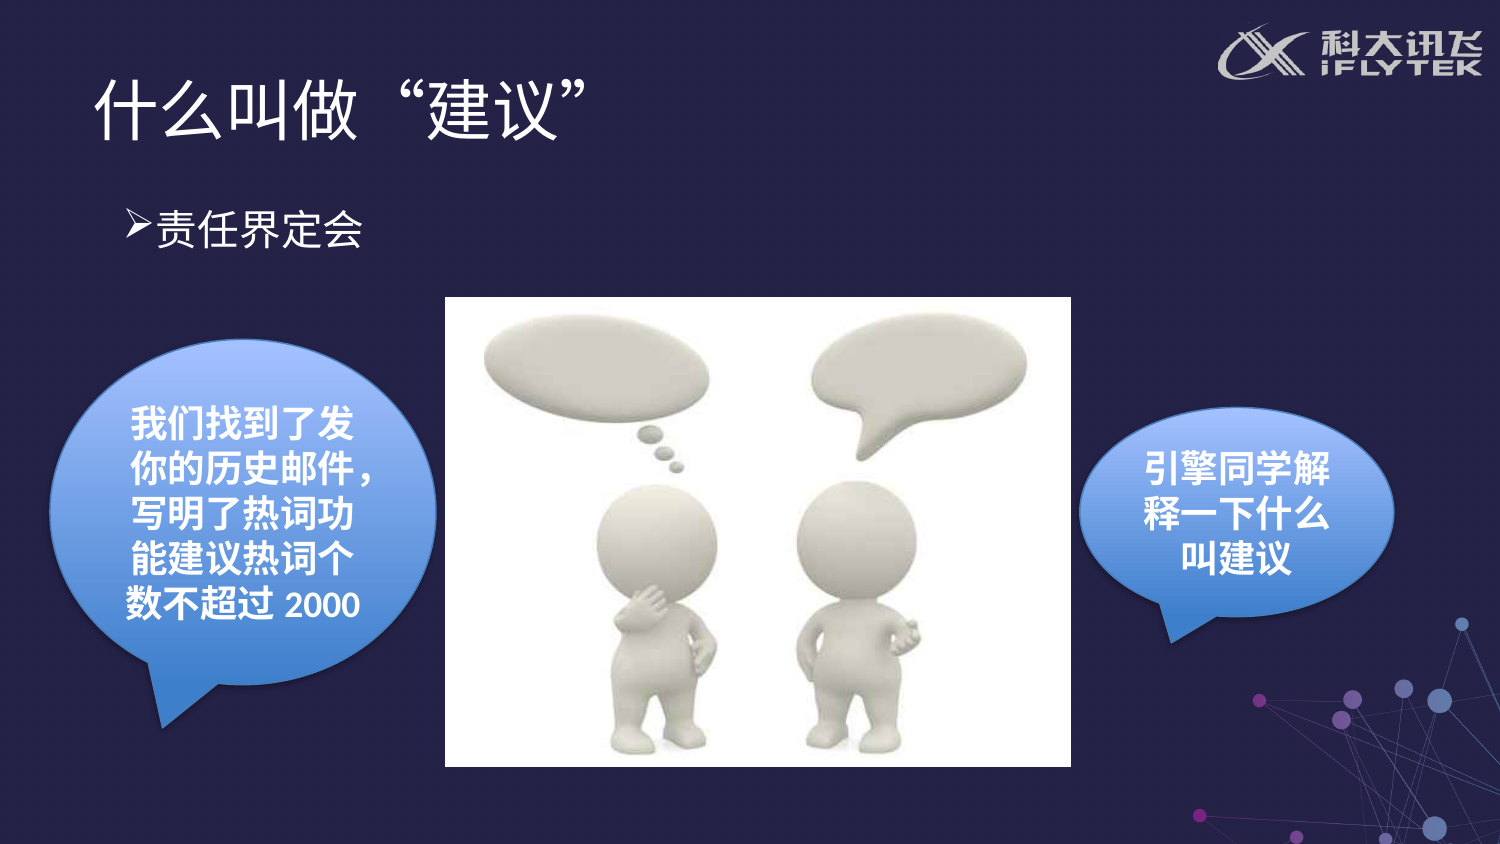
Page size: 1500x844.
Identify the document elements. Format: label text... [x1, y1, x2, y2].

text_box 引擎同学解释一下什么叫建议 [1079, 406, 1395, 644]
text_box 责任界定会 [107, 170, 1407, 261]
picture [0, 0, 1500, 844]
text_box 什么叫做“建议” [77, 61, 642, 157]
text_box 我们找到了发你的历史邮件，写明了热词功能建议热词个数不超过2000 [49, 338, 437, 729]
